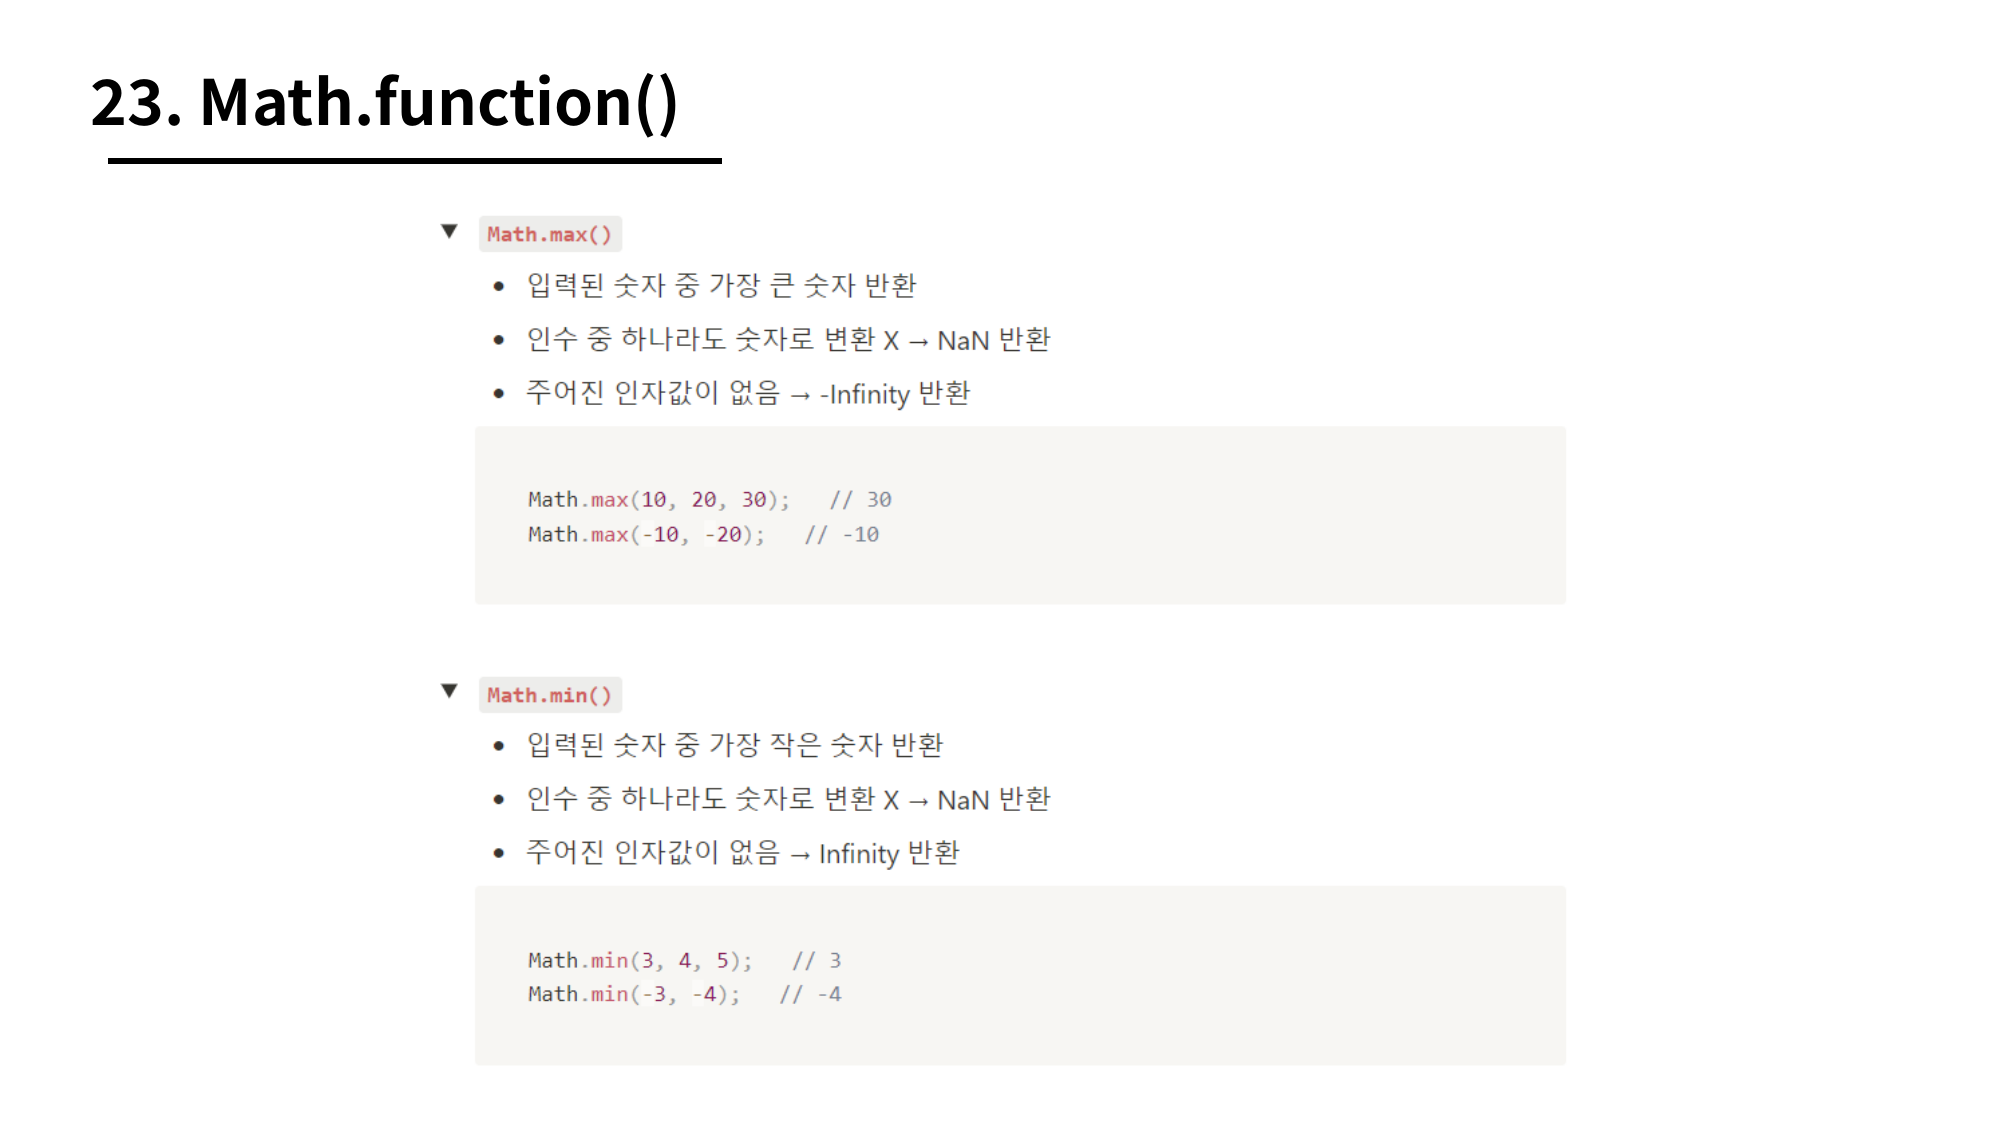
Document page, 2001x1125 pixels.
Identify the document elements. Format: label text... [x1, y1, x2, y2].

text_box 23. Math.function() [75, 55, 697, 146]
picture [418, 207, 1582, 1083]
